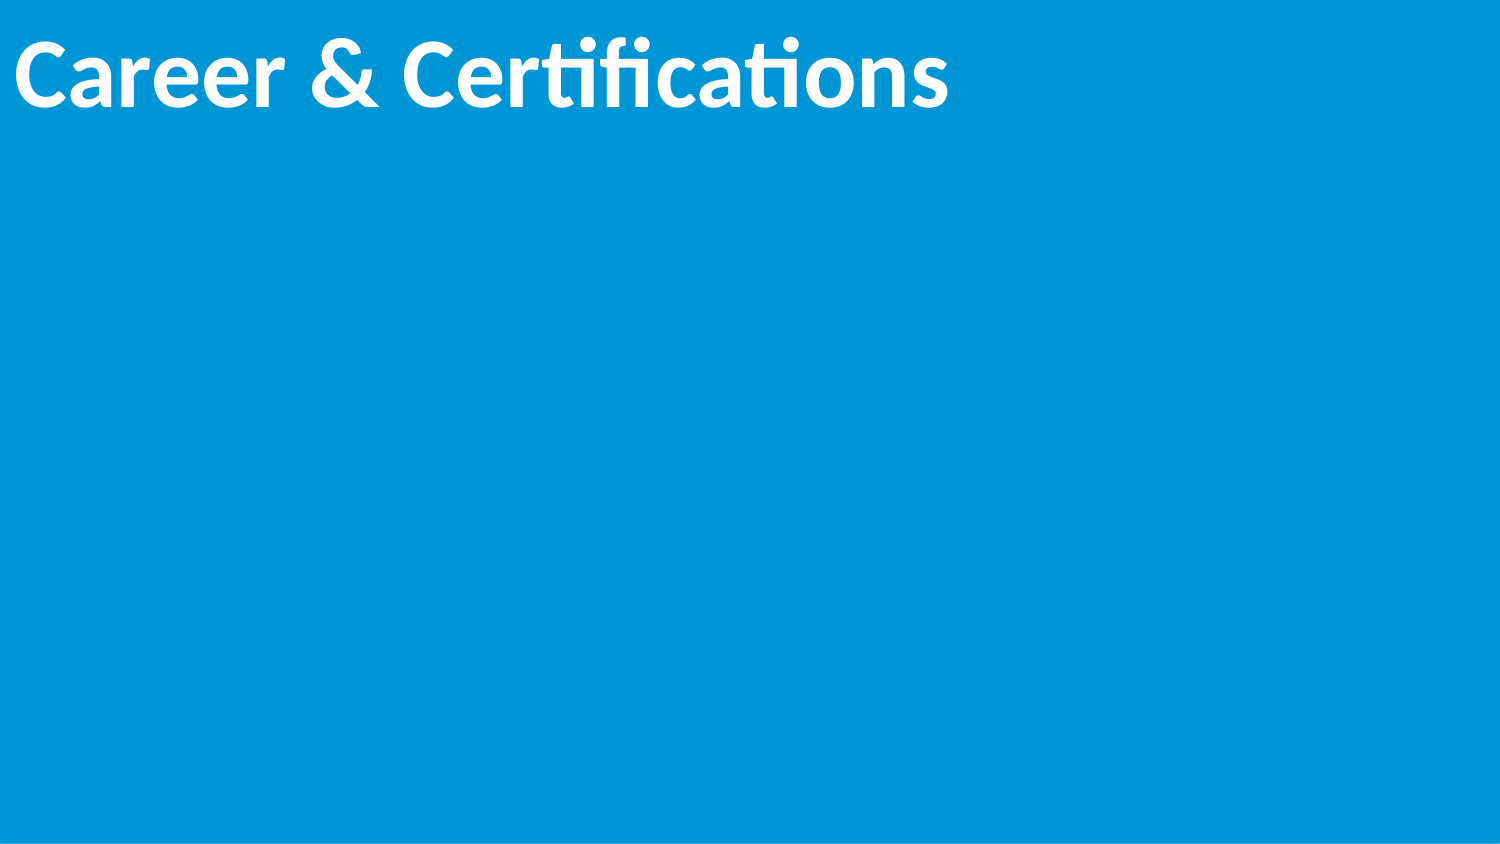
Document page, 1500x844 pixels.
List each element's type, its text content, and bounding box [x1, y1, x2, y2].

text_box Career & Certifications [0, 0, 1500, 844]
